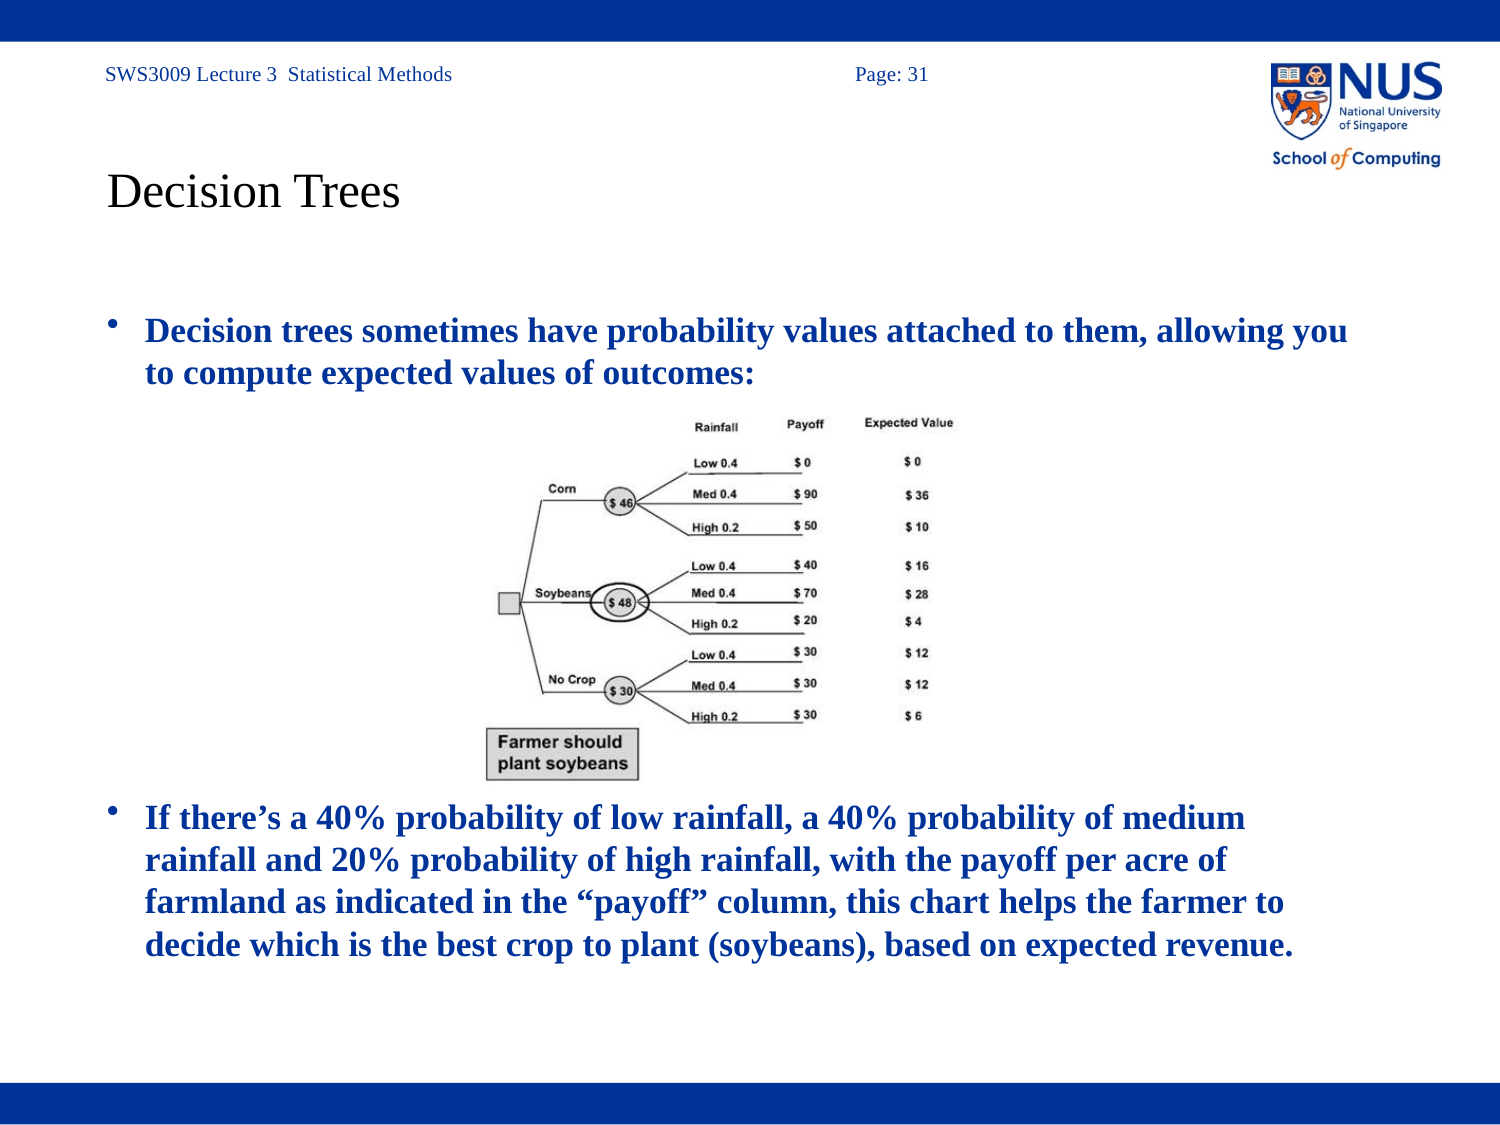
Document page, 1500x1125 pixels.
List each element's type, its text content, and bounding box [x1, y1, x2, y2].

picture [1271, 61, 1442, 171]
picture [467, 408, 967, 786]
list Decision trees sometimes have probability values attached to them, allowing you to compute expected values of outcomes: If there’s a 40% probability of low rainfall, a 40% probability of medium rainfall and 20% probability of high rainfall, with the payoff per acre of farmland as indicated in the “payoff” column, this chart helps the farmer to decide which is the best crop to plant (soybeans), based on expected revenue. [90, 298, 1366, 1022]
title Decision Trees [90, 93, 1160, 282]
